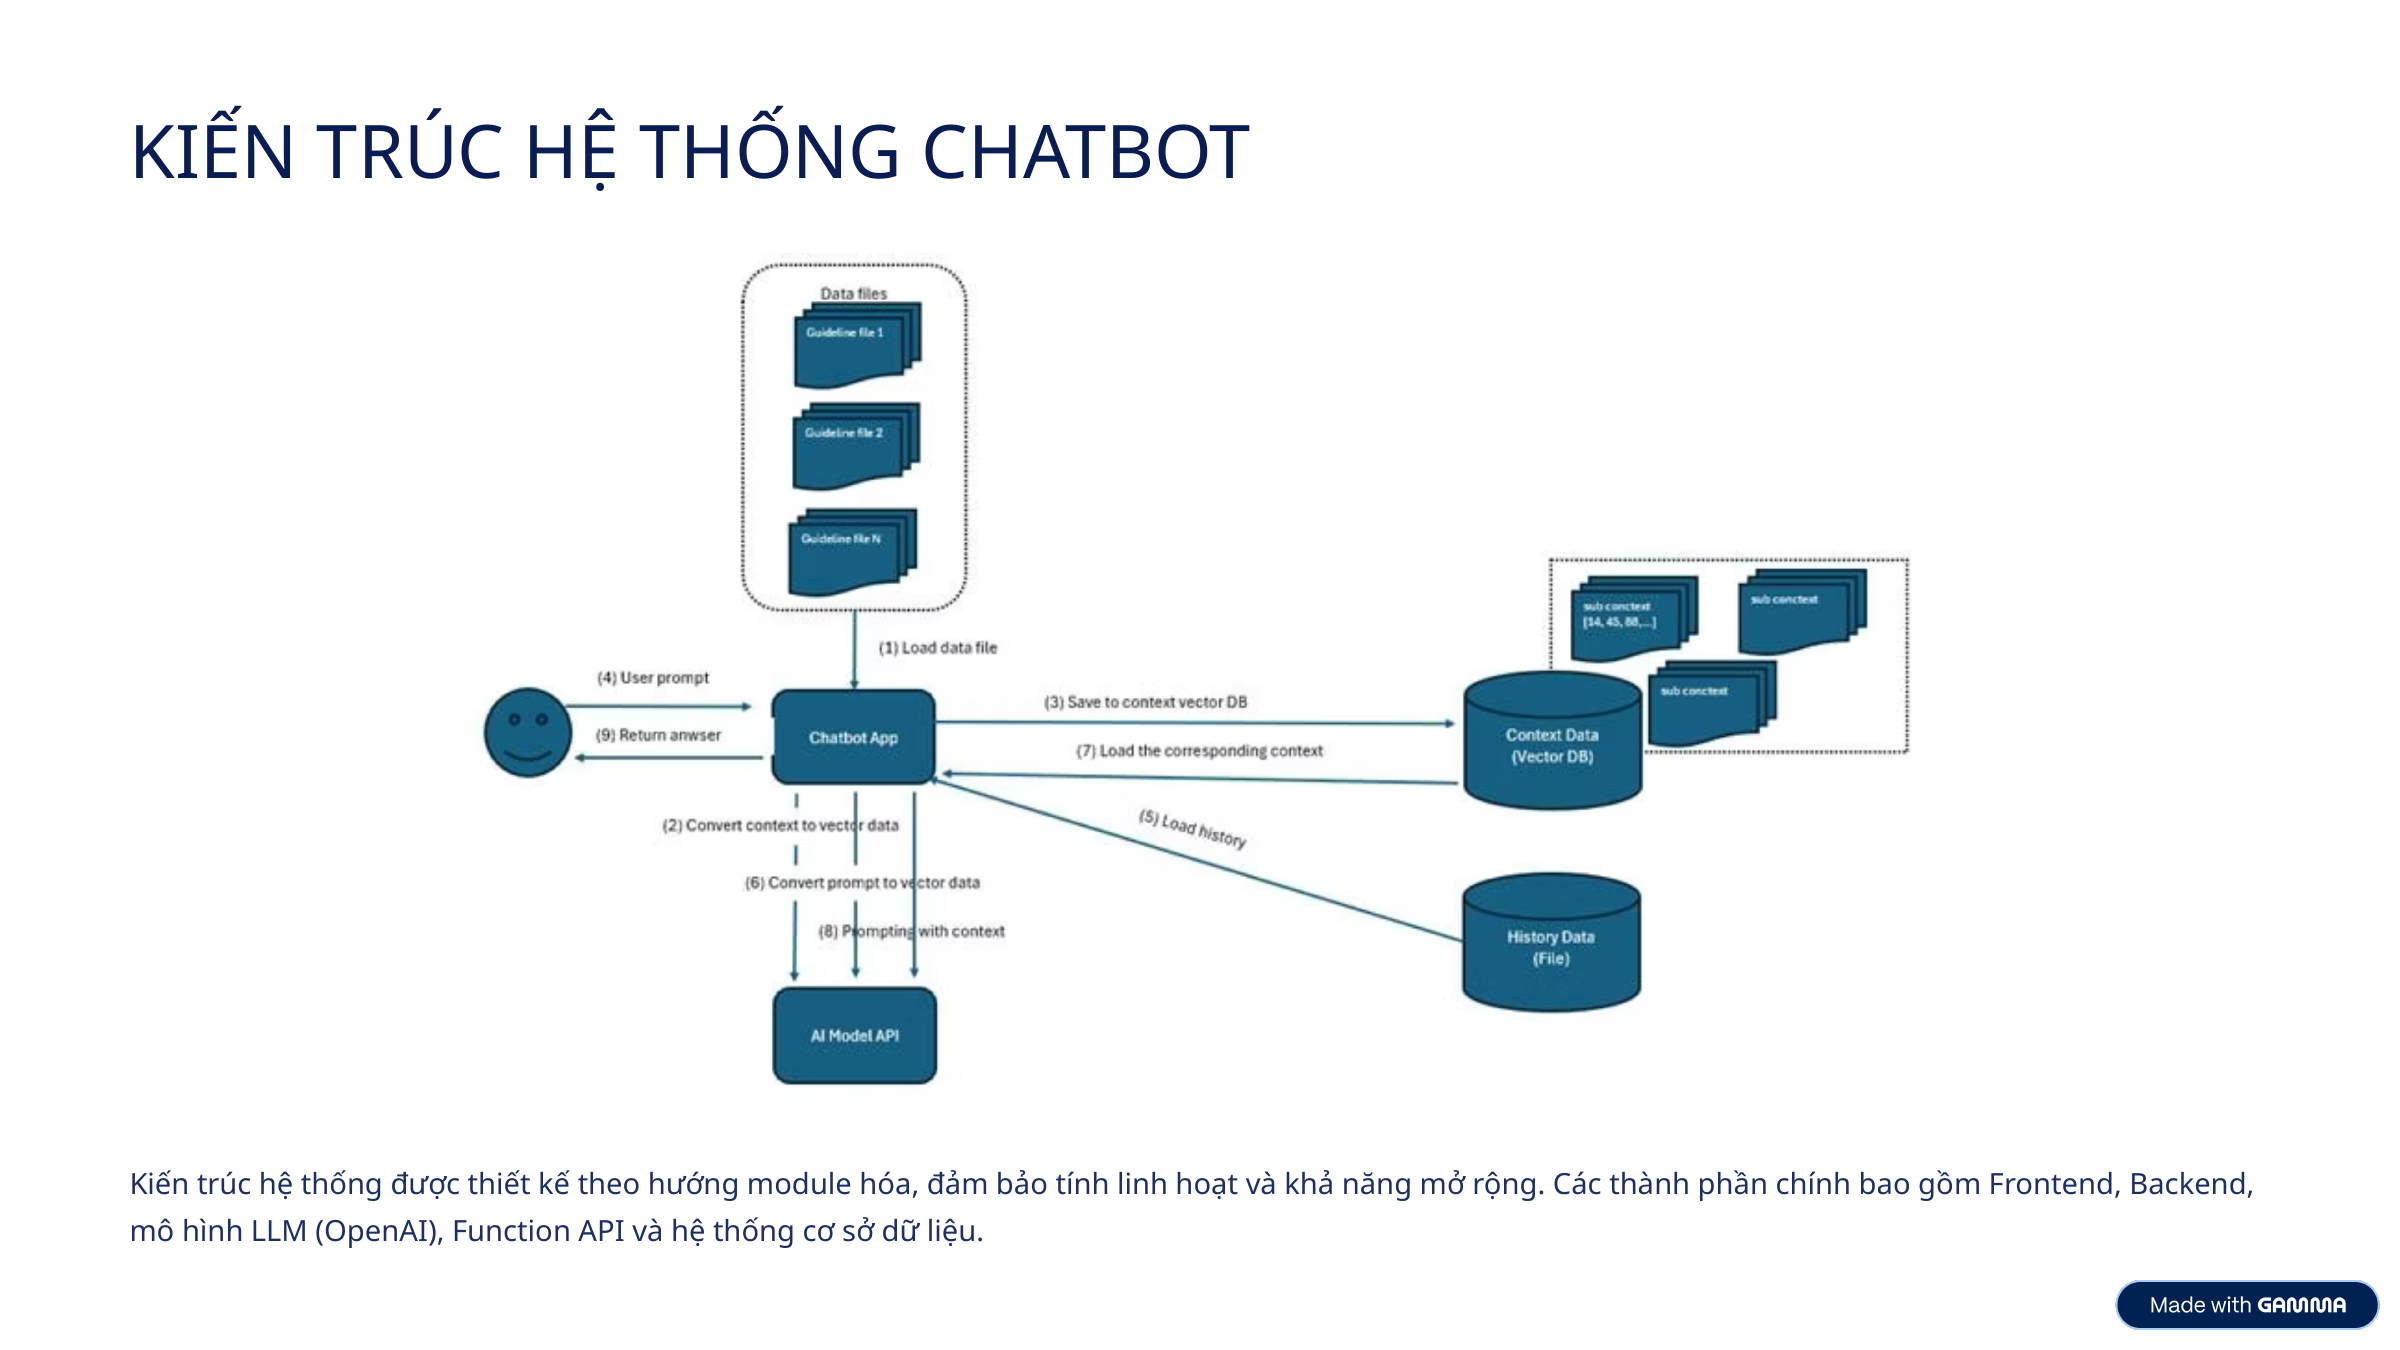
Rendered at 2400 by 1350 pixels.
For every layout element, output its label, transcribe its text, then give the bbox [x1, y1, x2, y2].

text_box Kiến trúc hệ thống được thiết kế theo hướng module hóa, đảm bảo tính linh hoạt và khả năng mở rộng. Các thành phần chính bao gồm Frontend, Backend, mô hình LLM (OpenAI), Function API và hệ thống cơ sở dữ liệu. [129, 1153, 2271, 1249]
text_box KIẾN TRÚC HỆ THỐNG CHATBOT [129, 101, 1285, 195]
picture [2106, 1271, 2389, 1339]
picture [459, 253, 1941, 1121]
